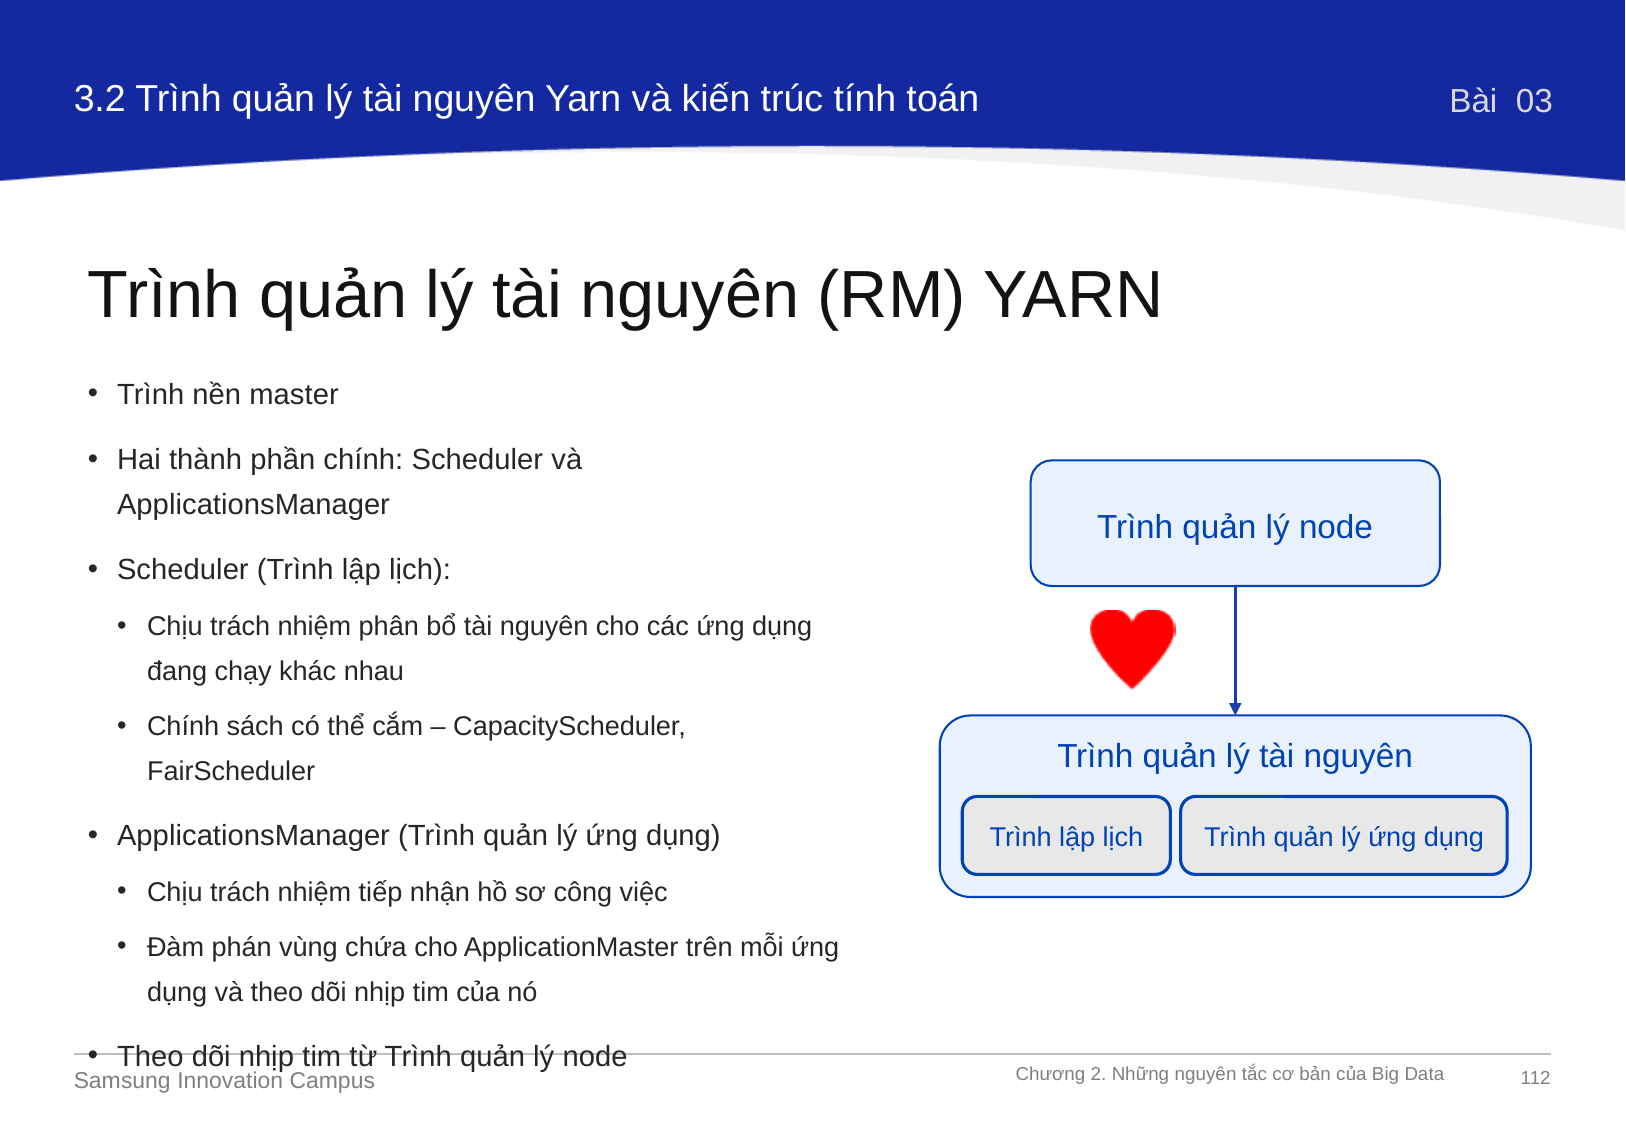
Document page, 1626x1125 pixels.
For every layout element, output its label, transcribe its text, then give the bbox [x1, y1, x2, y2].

list Trình quản lý tài nguyên (RM) YARN [87, 249, 1531, 331]
list Bài 03 [1423, 79, 1554, 120]
picture [0, 0, 1625, 1125]
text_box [939, 460, 1532, 898]
list Trình nền master Hai thành phần chính: Scheduler và ApplicationsManager Scheduler (Trình lập lịch): Chịu trách nhiệm phân bổ tài nguyên cho các ứng dụng đang chạy khác nhau Chính sách có thể cắm – CapacityScheduler, FairScheduler ApplicationsManager (Trình quản lý ứng dụng) Chịu trách nhiệm tiếp nhận hồ sơ công việc Đàm phán vùng chứa cho ApplicationMaster trên mỗi ứng dụng và theo dõi nhịp tim của nó Theo dõi nhịp tim từ Trình quản lý node [87, 365, 856, 516]
list 3.2 Trình quản lý tài nguyên Yarn và kiến trúc tính toán [73, 73, 1308, 119]
